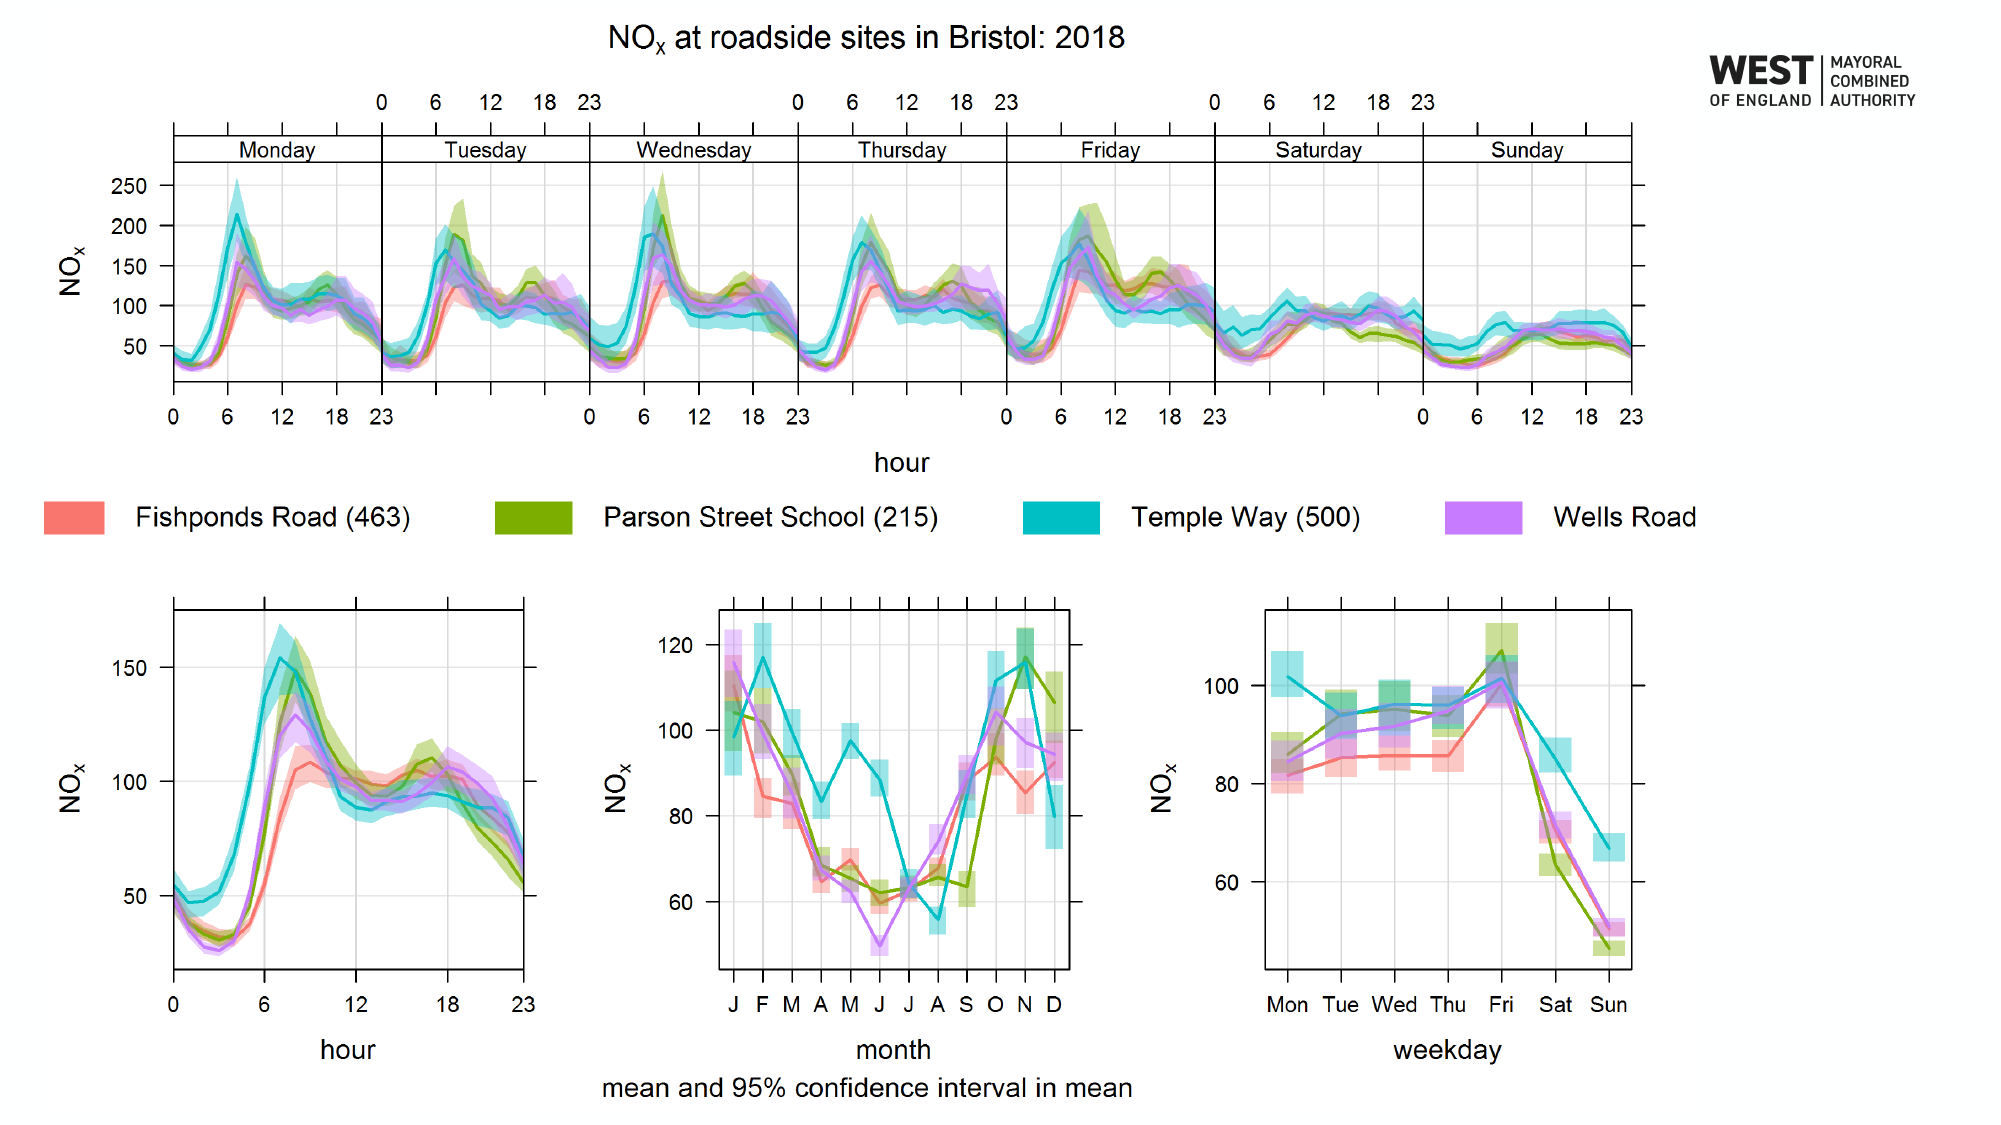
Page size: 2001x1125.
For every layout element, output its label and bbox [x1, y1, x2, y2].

list [43, 10, 1699, 1115]
picture [1709, 55, 1916, 106]
